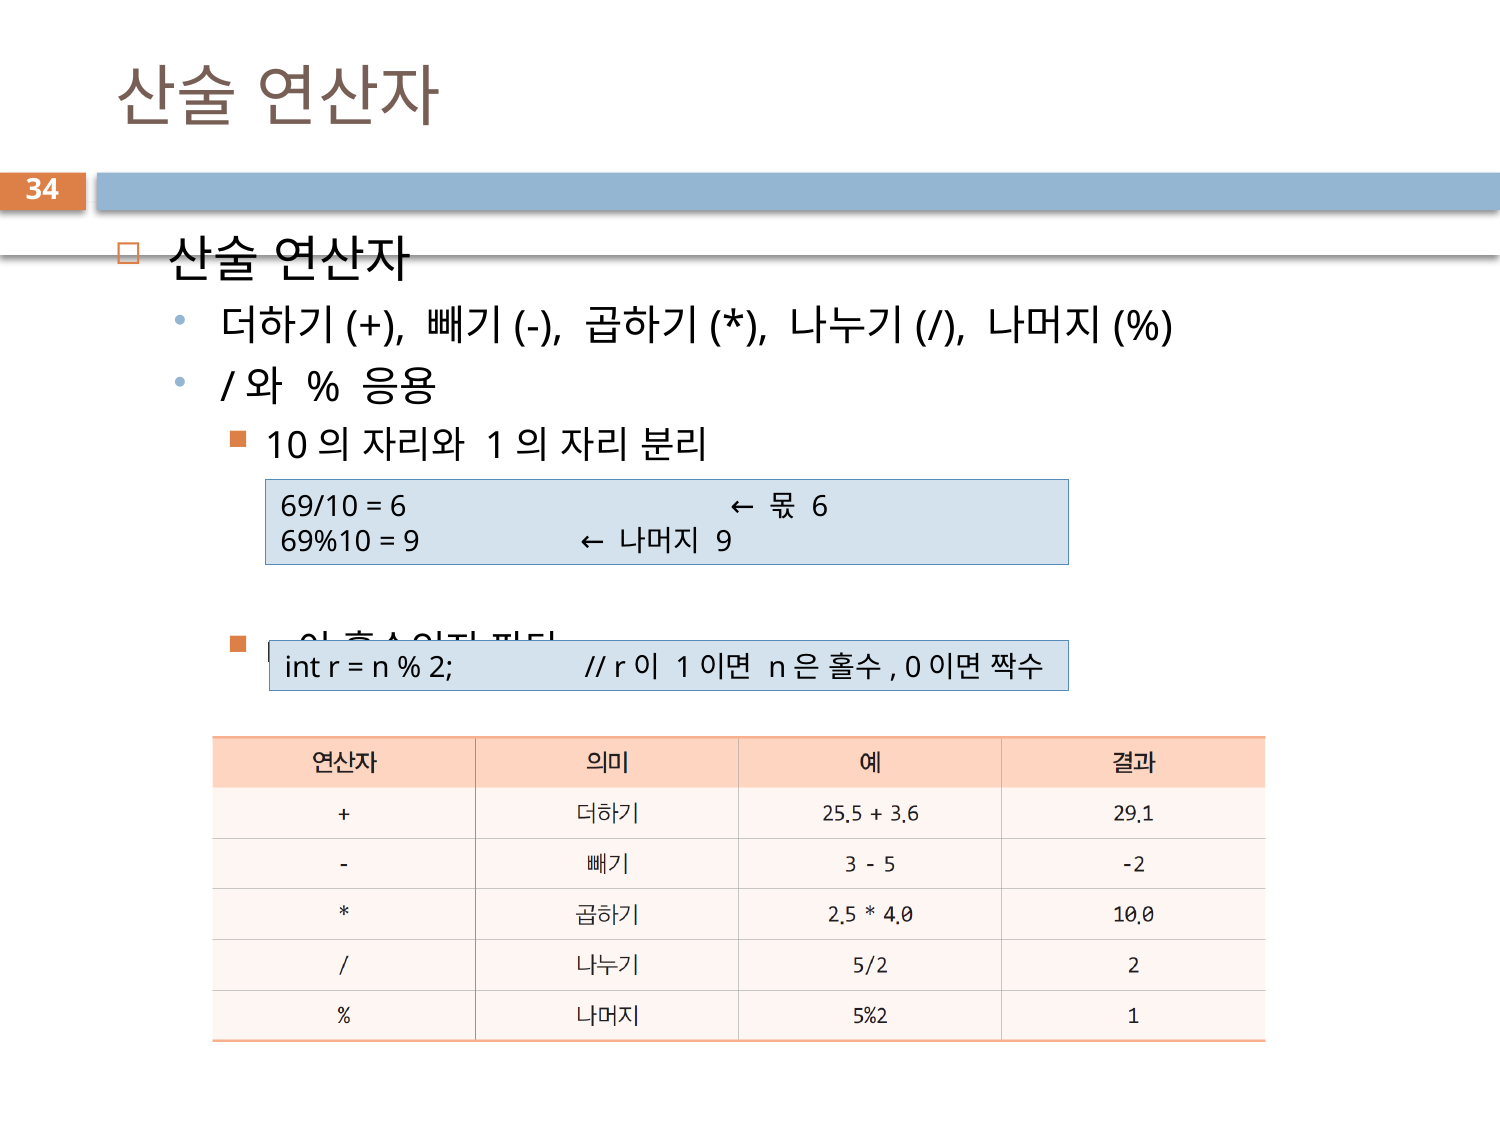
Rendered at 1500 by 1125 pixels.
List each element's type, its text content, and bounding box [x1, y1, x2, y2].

list 산술 연산자 더하기(+), 빼기(-), 곱하기(*), 나누기(/), 나머지(%) /와 % 응용 10의 자리와 1의 자리 분리 n이 홀수인지 판단 [100, 219, 1438, 1047]
slide_number 34 [0, 170, 87, 211]
title 산술 연산자 [100, 75, 1438, 149]
text_box 69/10 = 6 ← 몫 6 69%10 = 9 ← 나머지 9 [265, 479, 1069, 565]
picture [206, 731, 1273, 1048]
text_box [0, 0, 1500, 75]
text_box int r = n % 2; // r이 1이면 n은 홀수, 0이면 짝수 [269, 640, 1069, 691]
